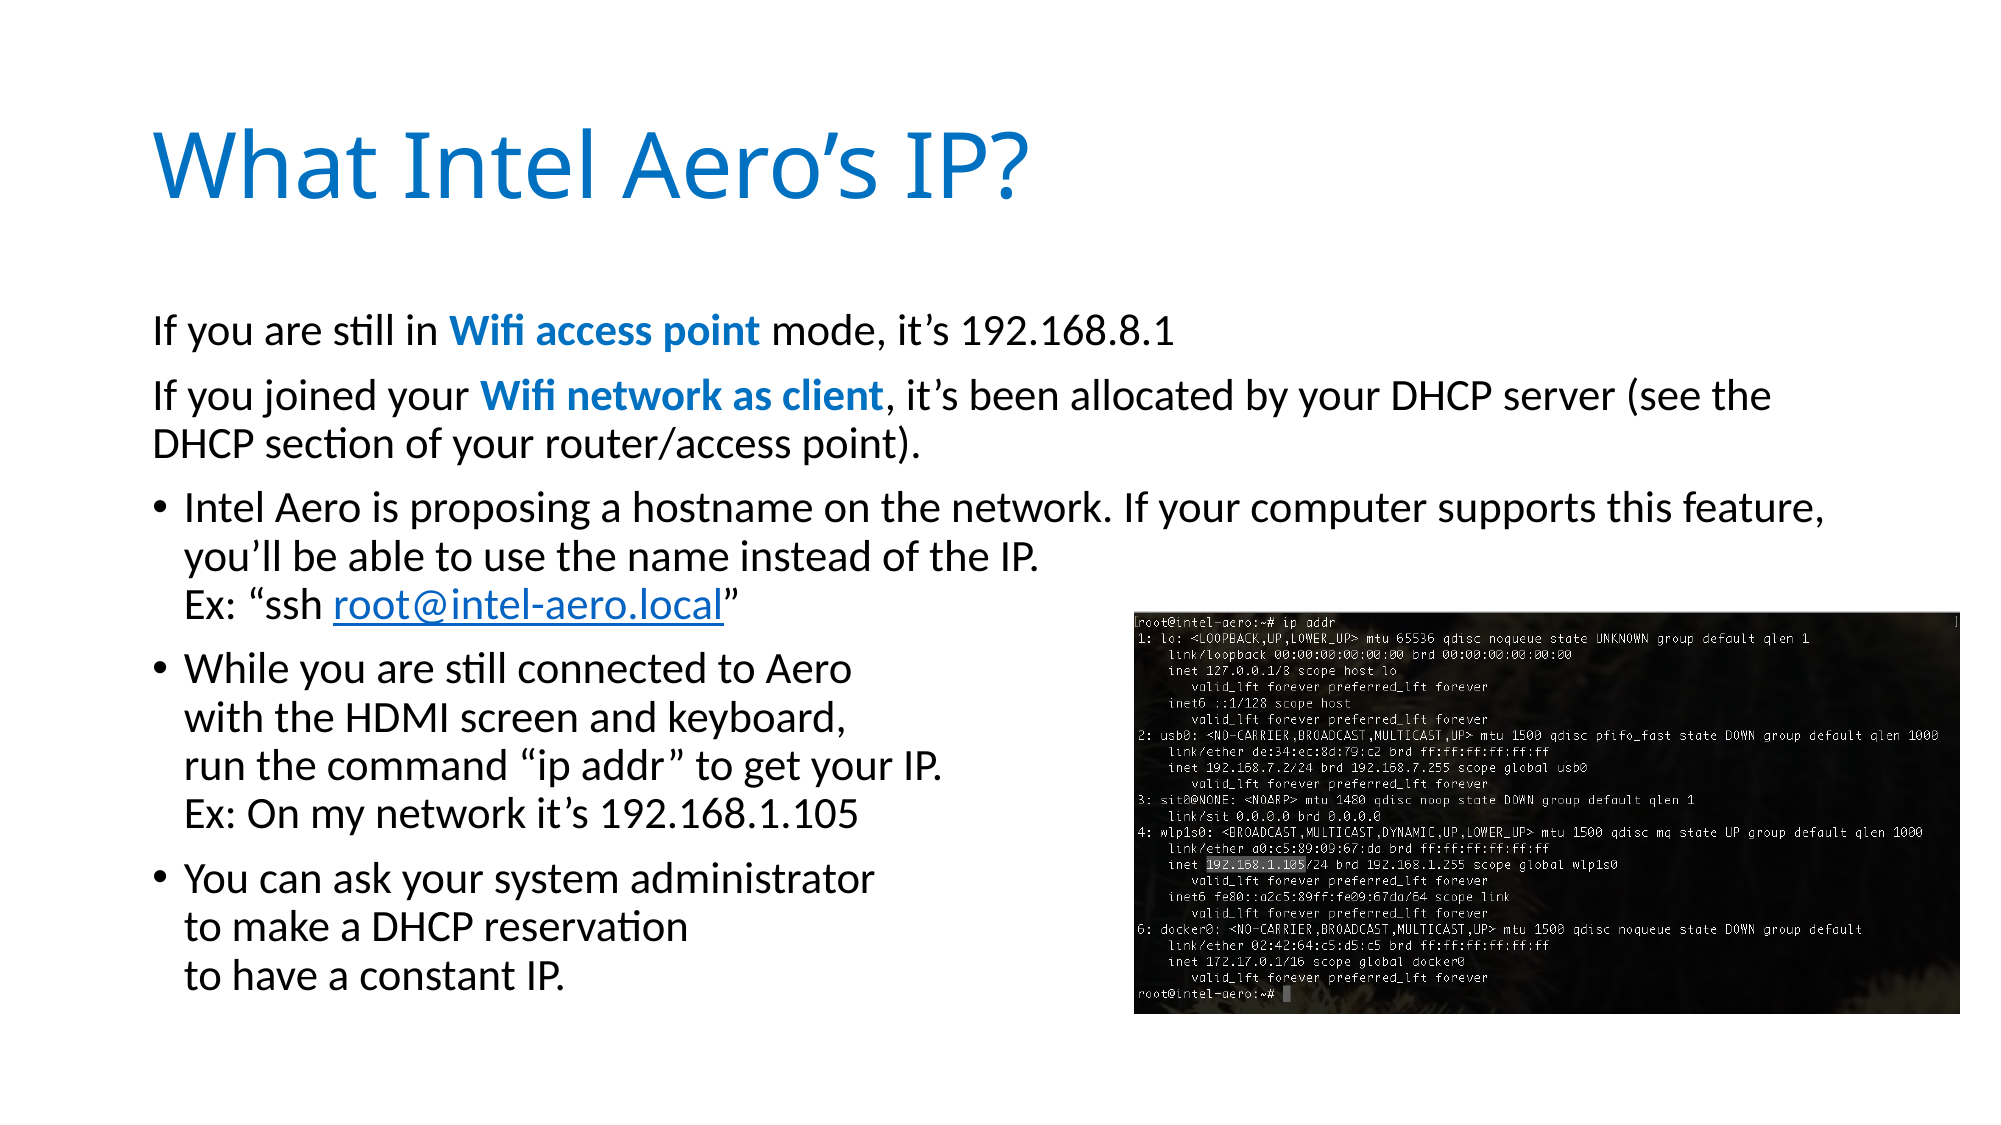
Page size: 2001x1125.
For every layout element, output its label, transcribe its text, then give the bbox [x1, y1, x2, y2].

title What Intel Aero’s IP? [137, 59, 1863, 278]
list If you are still in Wifi access point mode, it’s 192.168.8.1 If you joined your Wifi network as client, it’s been allocated by your DHCP server (see the DHCP section of your router/access point). Intel Aero is proposing a hostname on the network. If your computer supports this feature, you’ll be able to use the name instead of the IP. Ex: “ssh root@intel-aero.local” While you are still connected to Aero with the HDMI screen and keyboard, run the command “ip addr” to get your IP. Ex: On my network it’s 192.168.1.105 You can ask your system administrator to make a DHCP reservation to have a constant IP. [137, 299, 1863, 1014]
picture [1134, 611, 1960, 1014]
